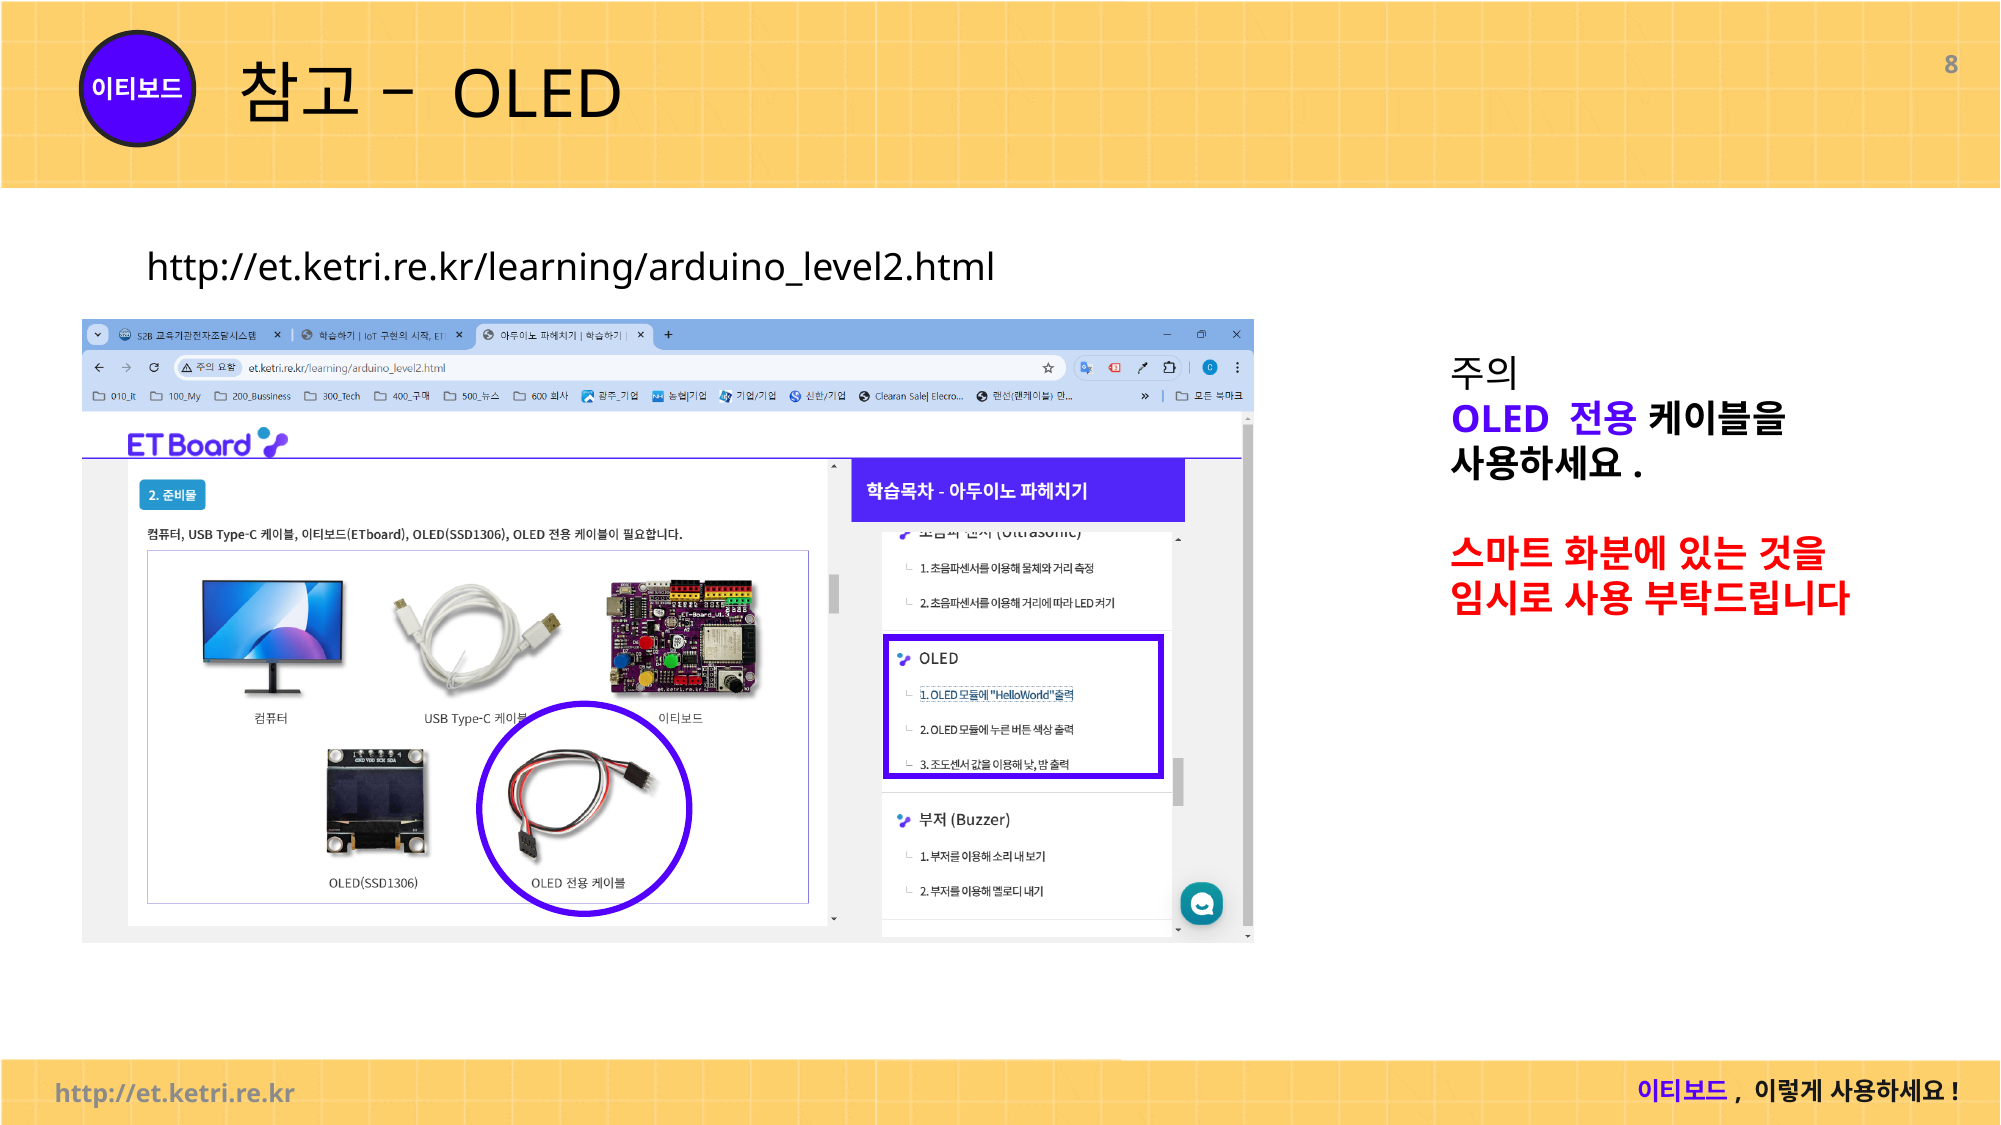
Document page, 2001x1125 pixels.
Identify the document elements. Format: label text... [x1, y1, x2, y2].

picture [82, 319, 1254, 943]
title 참고 – OLED [223, 37, 1949, 155]
footer http://et.ketri.re.kr [39, 1068, 335, 1122]
picture [2, 1060, 875, 1125]
picture [877, 2, 1998, 188]
text_box http://et.ketri.re.kr/learning/arduino_level2.html [131, 235, 1012, 296]
picture [2, 2, 875, 188]
text_box 주의 OLED 전용 케이블을 사용하세요. 스마트 화분에 있는 것을 임시로 사용 부탁드립니다 [1436, 342, 1925, 628]
picture [877, 1061, 1999, 1125]
slide_number 8 [1523, 36, 1974, 96]
